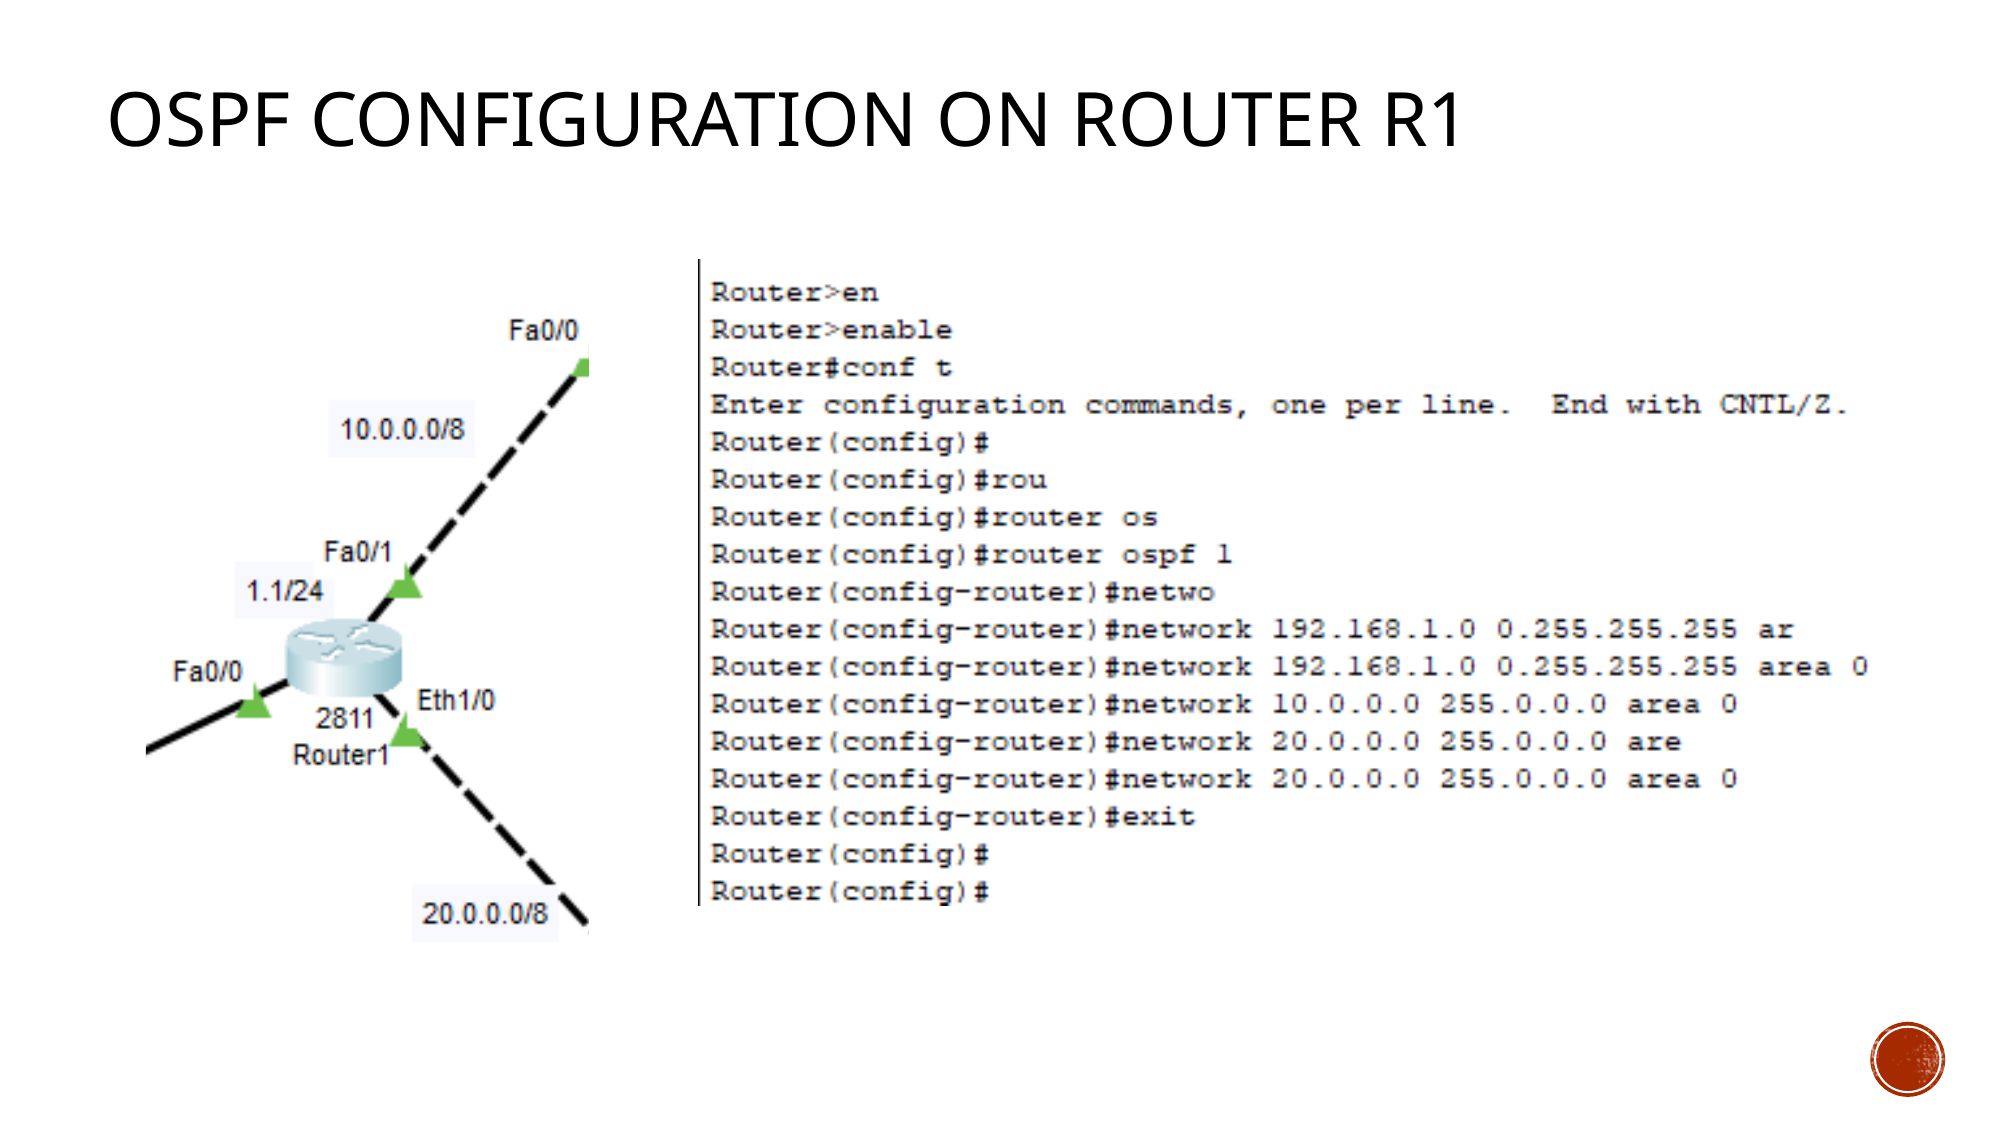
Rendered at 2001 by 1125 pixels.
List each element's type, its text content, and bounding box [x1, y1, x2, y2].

title OSPF Configuration on Router R1 [91, 36, 1856, 209]
picture [145, 259, 589, 1045]
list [149, 263, 588, 1044]
picture [698, 259, 1953, 906]
